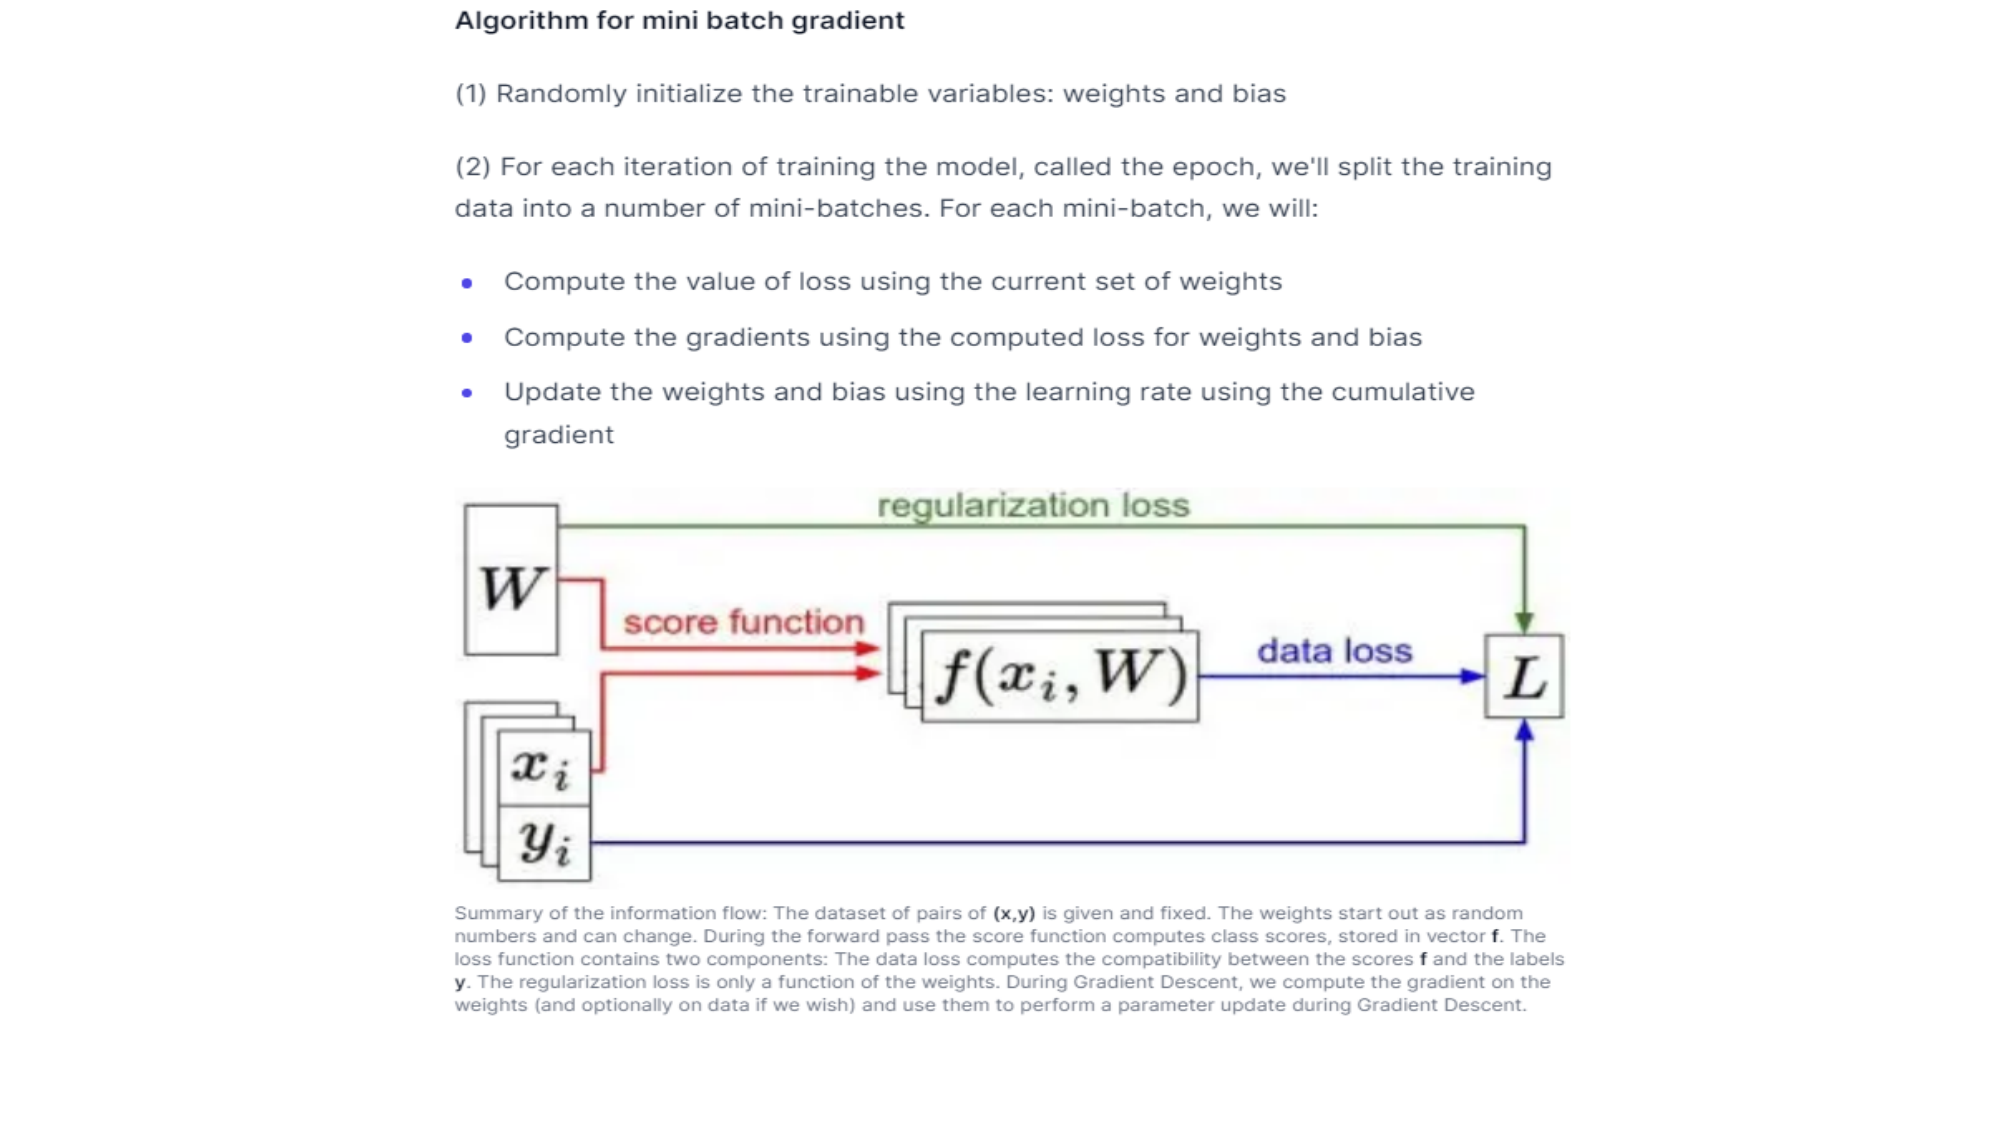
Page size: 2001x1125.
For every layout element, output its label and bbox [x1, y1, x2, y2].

picture [439, 0, 1637, 1037]
